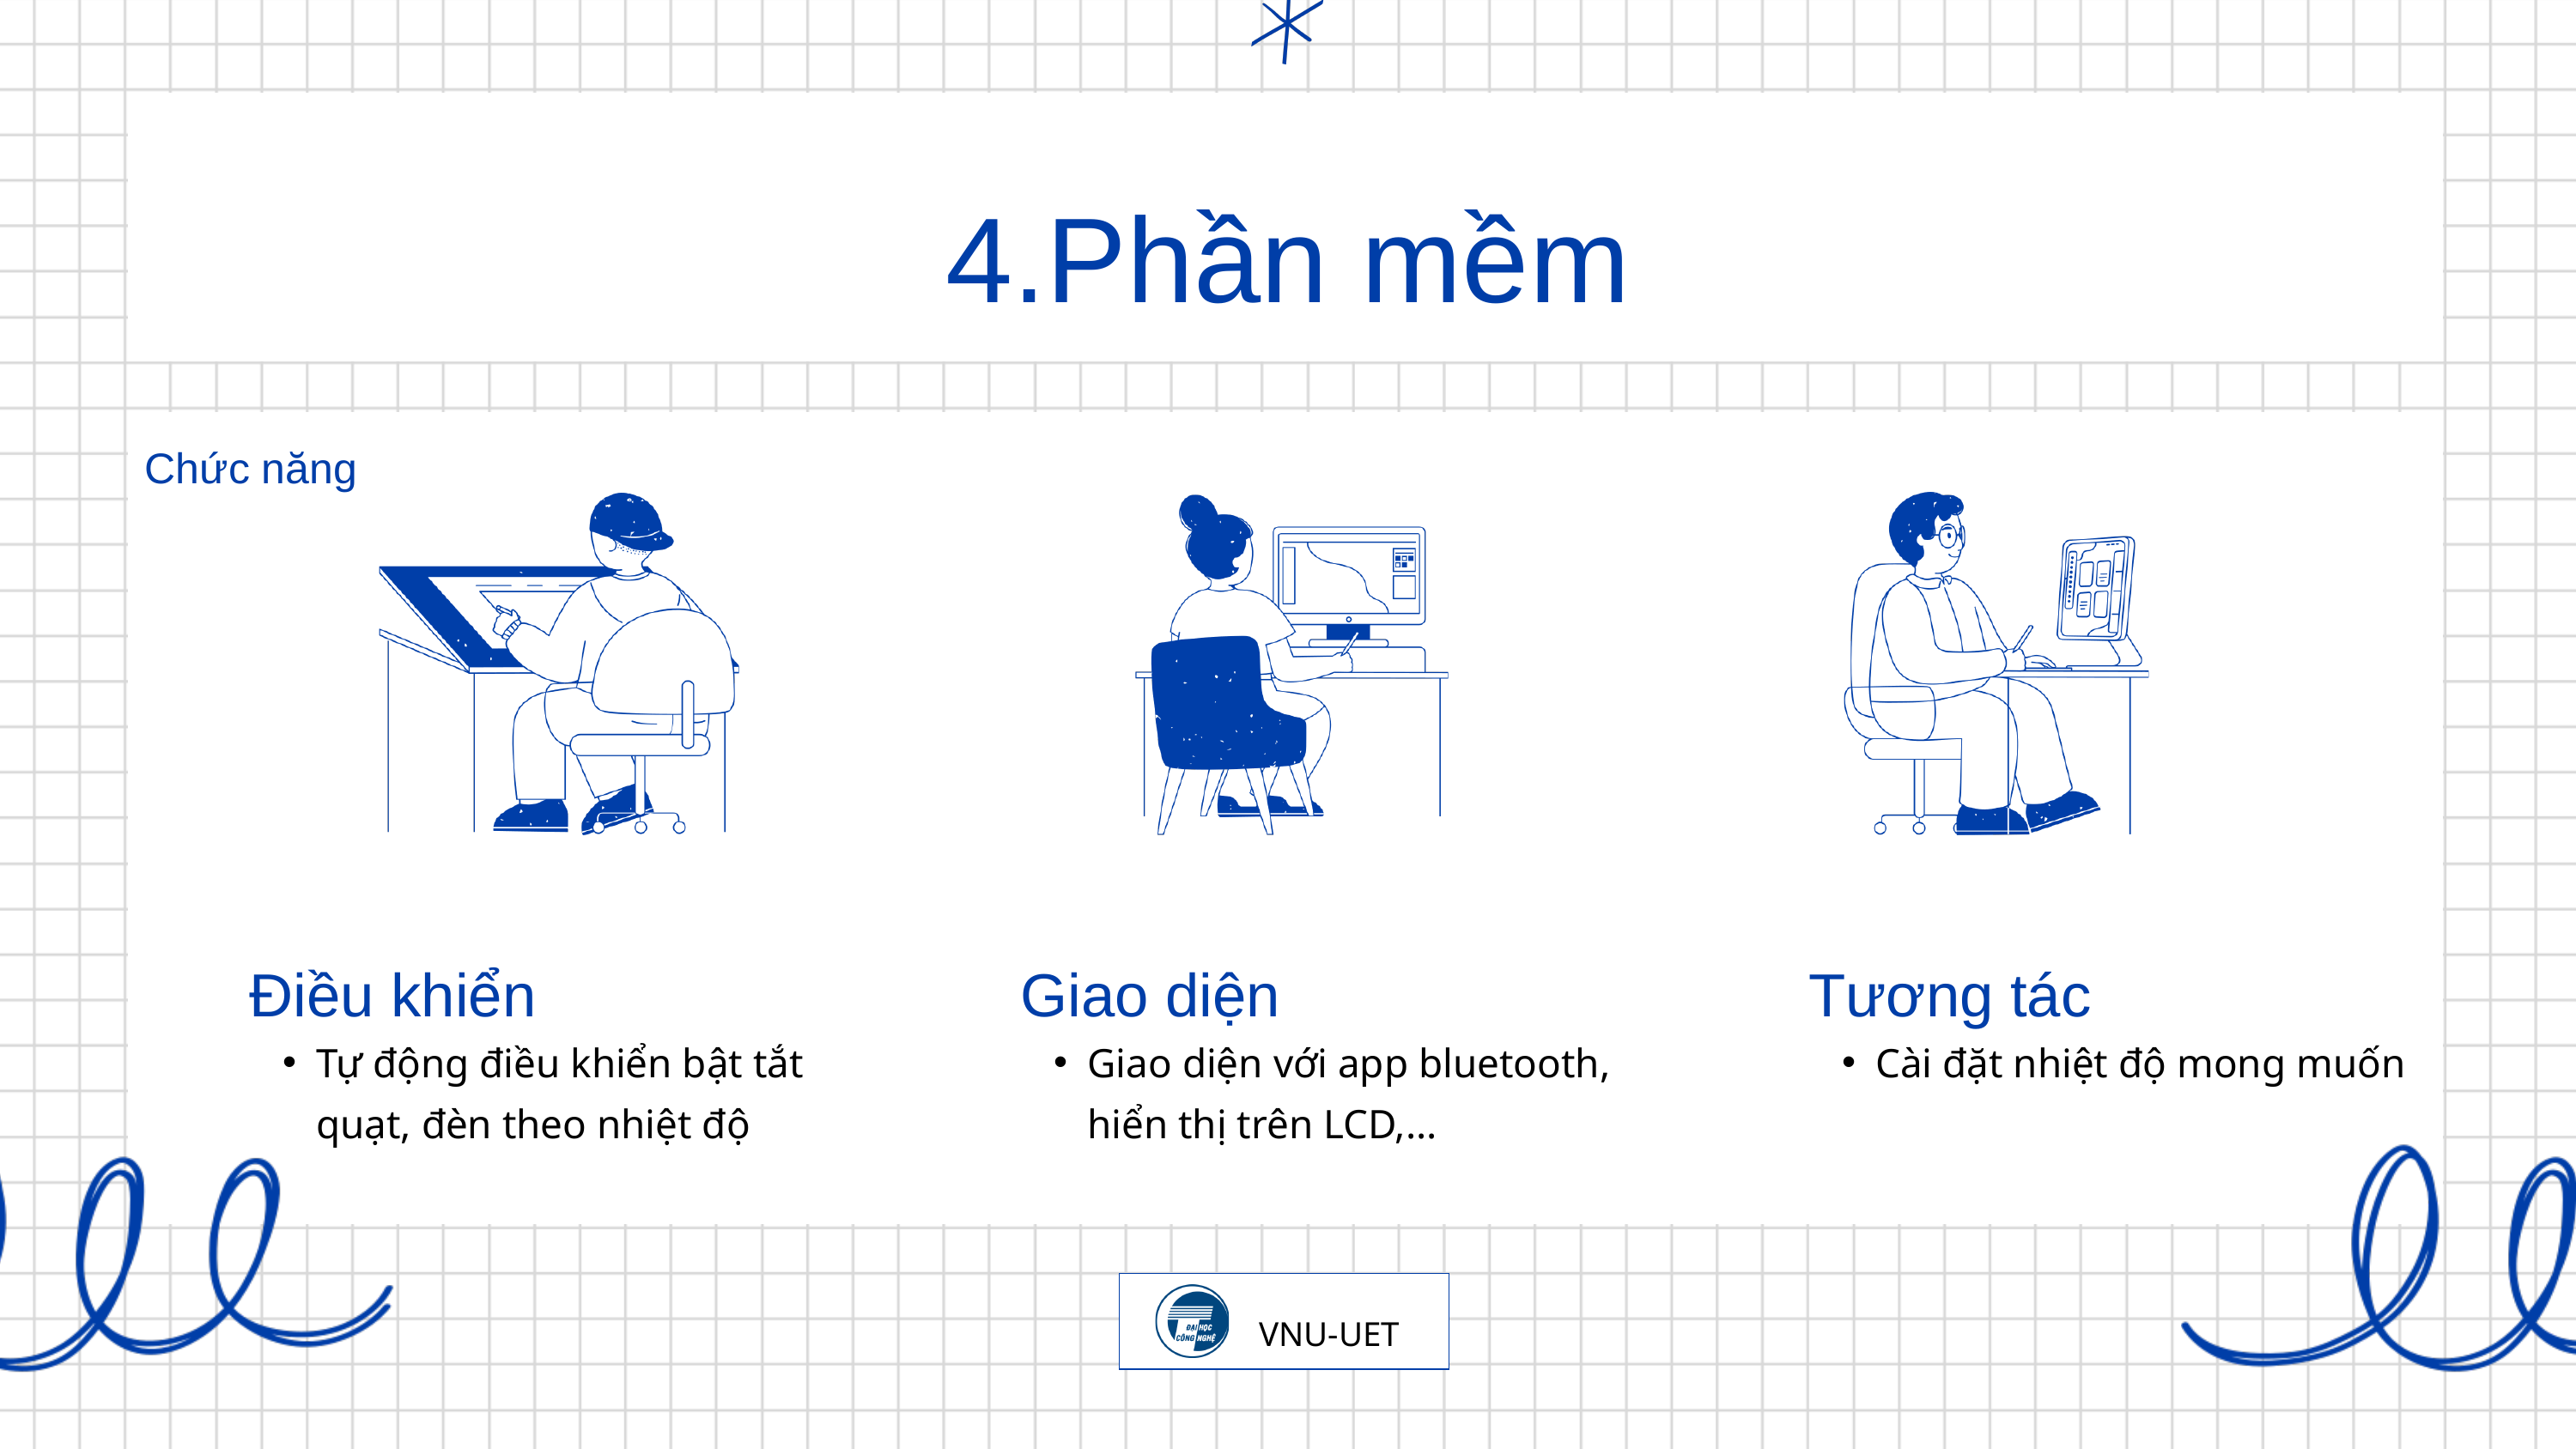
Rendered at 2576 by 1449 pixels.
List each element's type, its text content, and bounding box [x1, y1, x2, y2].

text_box [1135, 492, 1449, 835]
text_box [0, 0, 2576, 1143]
text_box Chức năng [144, 430, 380, 493]
text_box [0, 1225, 2576, 1449]
text_box [2181, 1143, 2576, 1373]
text_box 4.Phần mềm [337, 153, 2239, 327]
text_box [127, 411, 2443, 1225]
text_box [1249, 0, 1324, 70]
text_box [1807, 941, 2443, 1074]
text_box [379, 492, 739, 835]
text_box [1119, 1258, 1449, 1370]
text_box [127, 92, 2443, 361]
text_box [1844, 492, 2149, 835]
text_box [1020, 941, 1657, 1125]
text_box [249, 941, 870, 1125]
text_box [0, 1143, 395, 1373]
